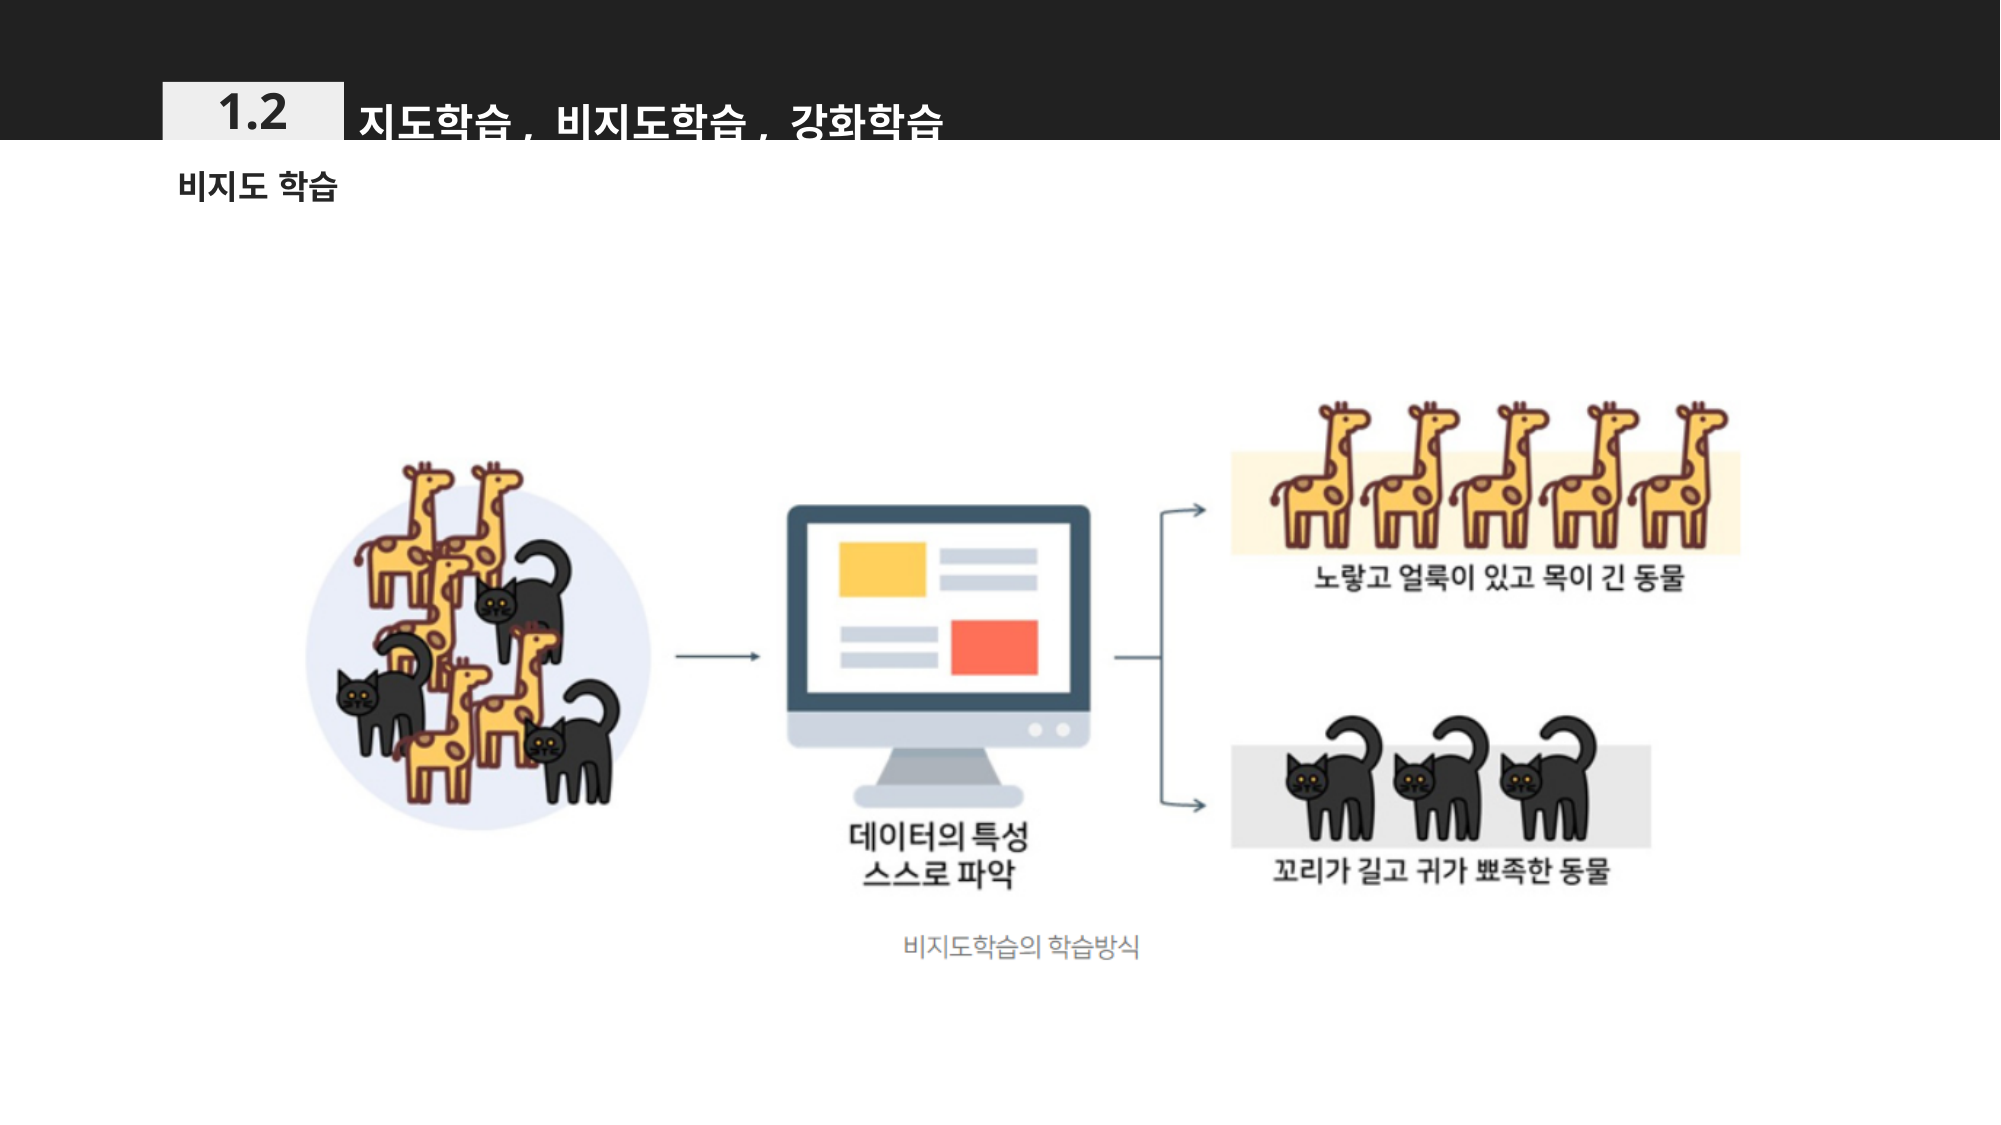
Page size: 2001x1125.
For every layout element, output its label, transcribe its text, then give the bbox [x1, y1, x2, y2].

text_box 1.2 [202, 72, 304, 138]
text_box 지도학습, 비지도학습, 강화학습 [343, 65, 1180, 156]
text_box [161, 81, 202, 141]
text_box [0, 0, 2000, 141]
text_box [304, 81, 345, 138]
text_box 비지도 학습 [162, 138, 955, 214]
picture [256, 327, 1749, 979]
